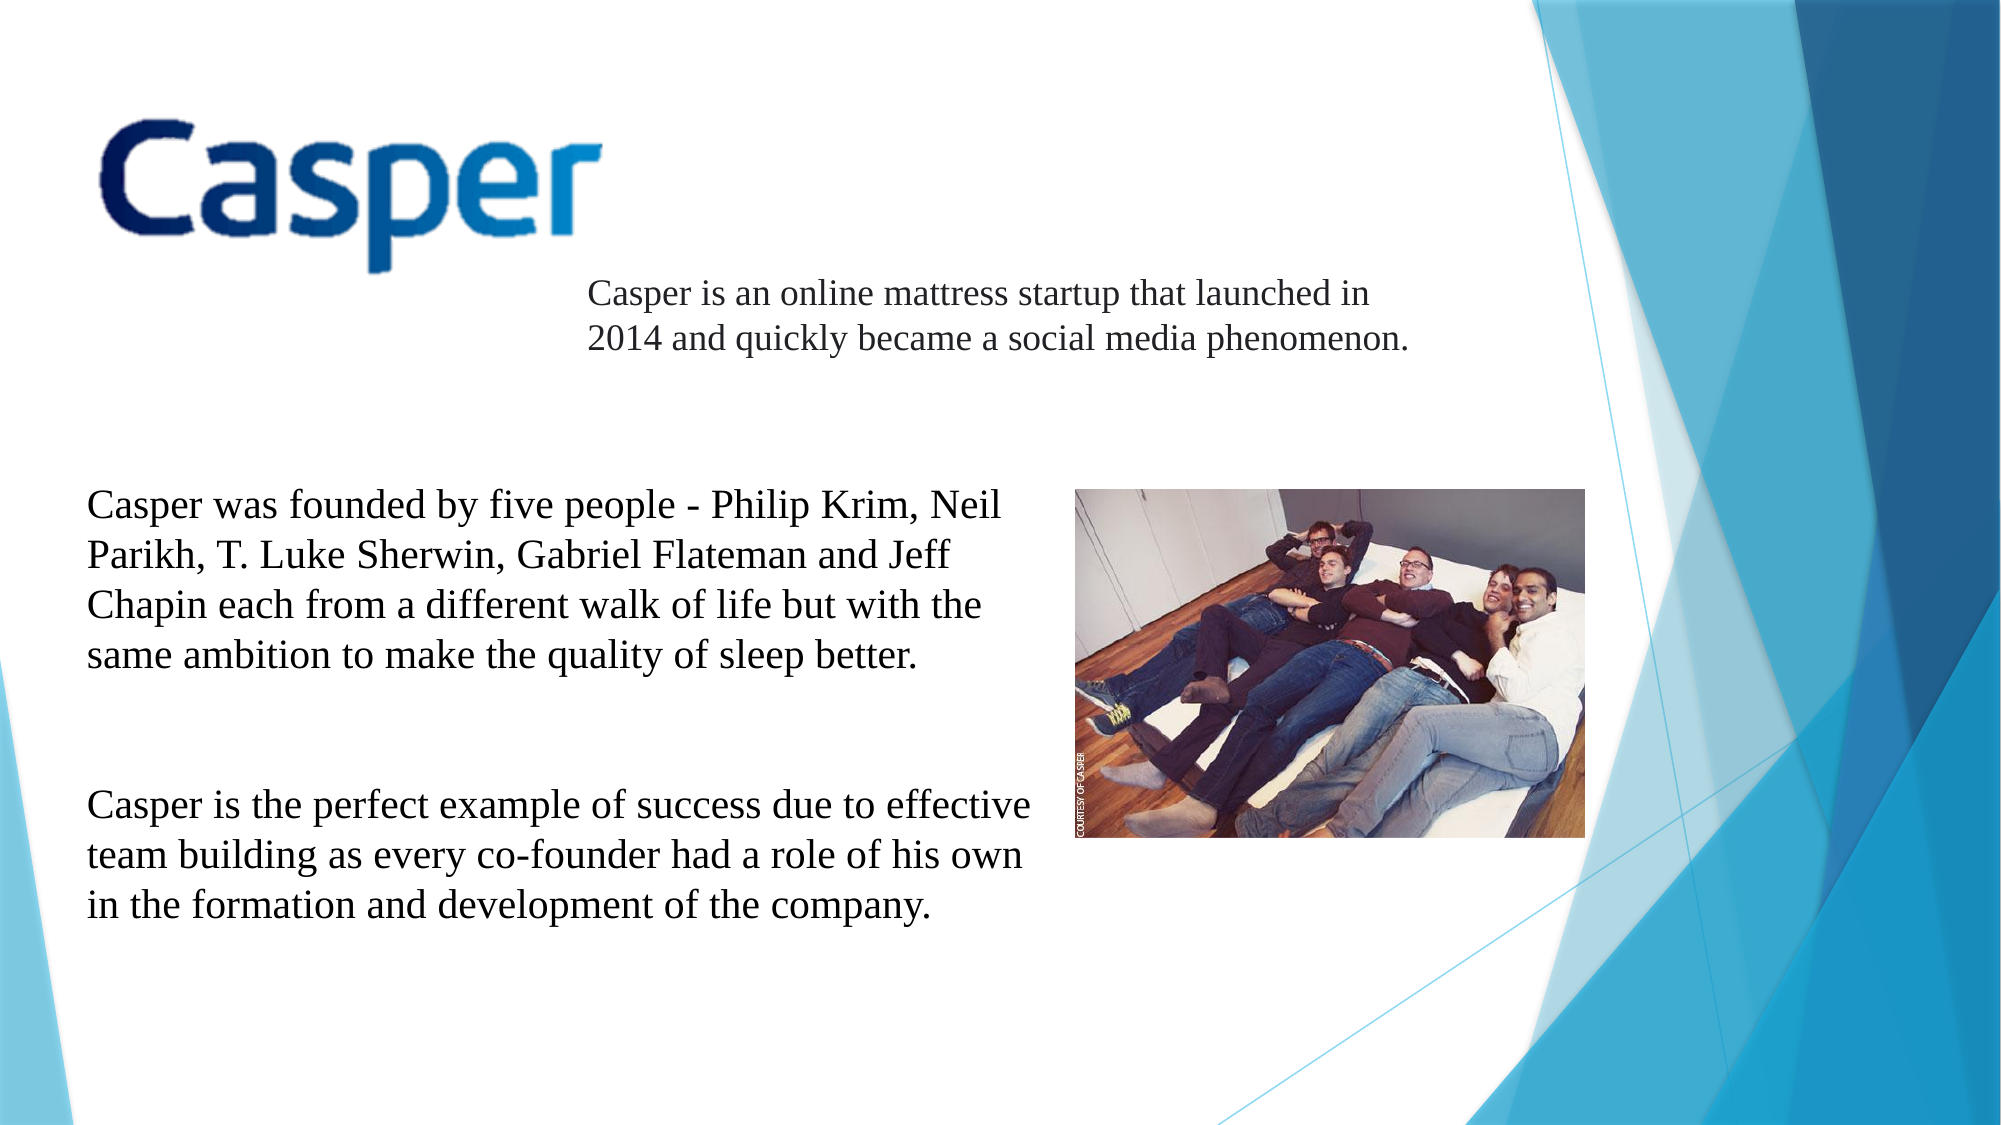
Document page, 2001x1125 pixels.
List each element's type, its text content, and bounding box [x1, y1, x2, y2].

picture [90, 50, 614, 344]
picture [1075, 489, 1585, 839]
text_box Casper was founded by five people - Philip Krim, Neil Parikh, T. Luke Sherwin, Gabriel Flateman and Jeff Chapin each from a different walk of life but with the same ambition to make the quality of sleep better. Casper is the perfect example of success due to effective team building as every co-founder had a role of his own in the formation and development of the company. [72, 469, 1066, 935]
text_box Casper is an online mattress startup that launched in 2014 and quickly became a social media phenomenon. [572, 260, 1447, 366]
